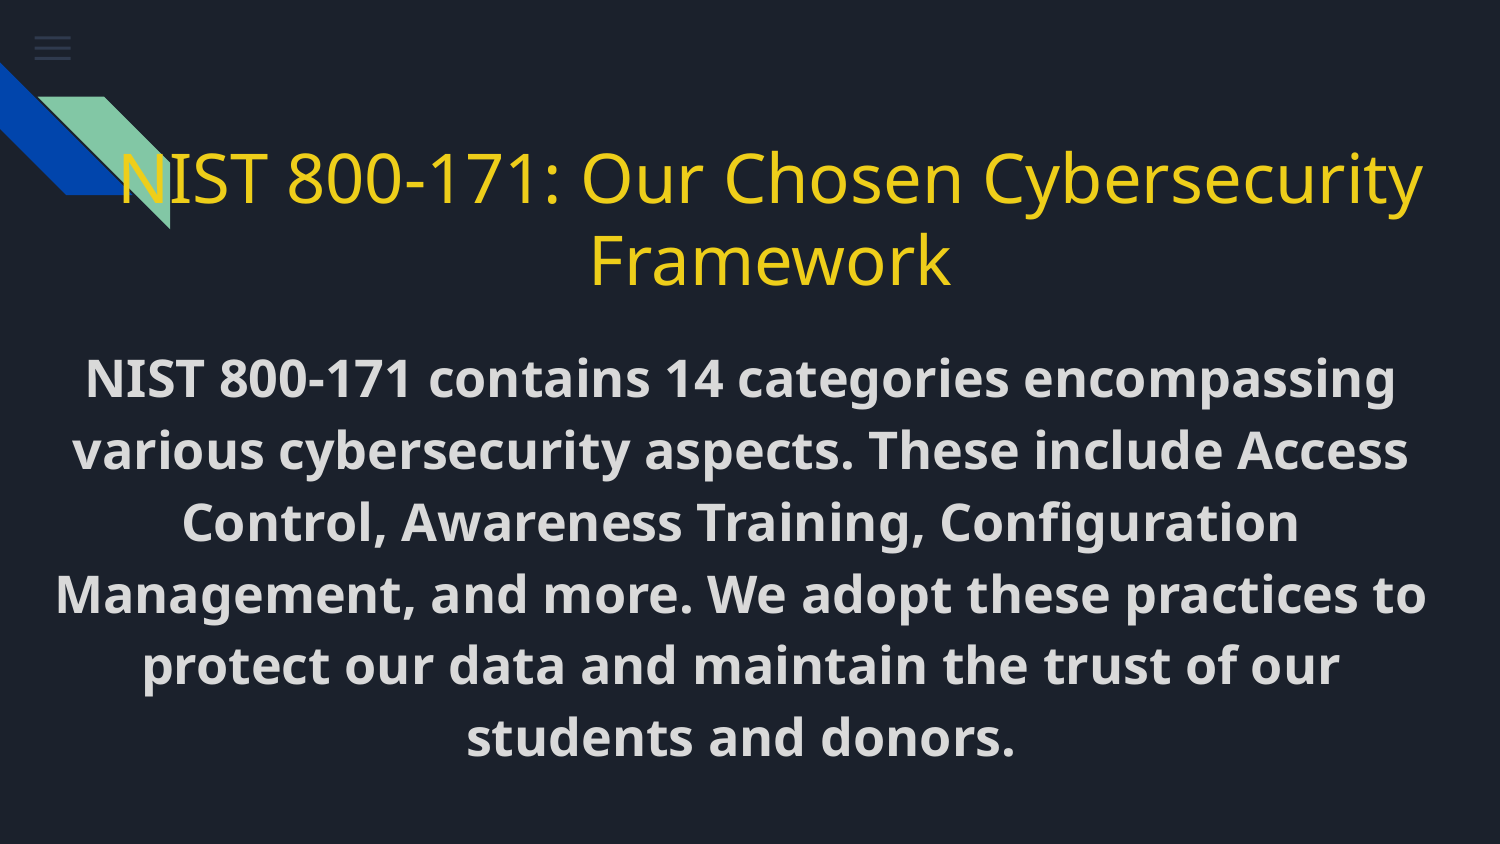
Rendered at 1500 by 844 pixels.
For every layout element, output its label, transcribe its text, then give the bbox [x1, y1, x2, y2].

title NIST 800-171: Our Chosen Cybersecurity Framework [20, 119, 1500, 239]
list NIST 800-171 contains 14 categories encompassing various cybersecurity aspects. These include Access Control, Awareness Training, Configuration Management, and more. We adopt these practices to protect our data and maintain the trust of our students and donors. [11, 321, 1471, 647]
